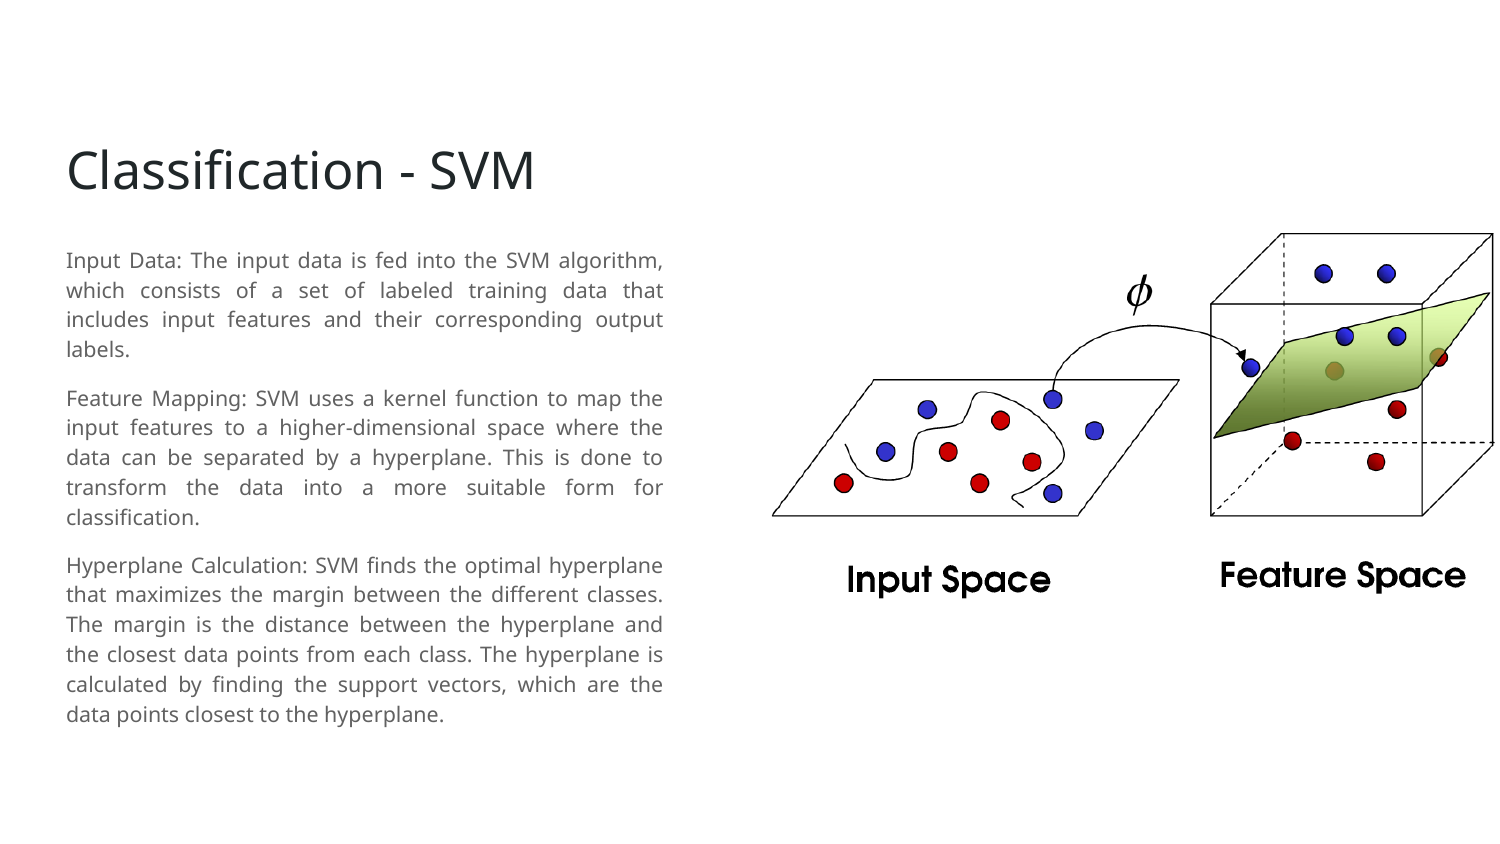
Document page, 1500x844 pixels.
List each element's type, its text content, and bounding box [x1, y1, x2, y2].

list Input Data: The input data is fed into the SVM algorithm, which consists of a set of labeled training data that includes input features and their corresponding output labels. Feature Mapping: SVM uses a kernel function to map the input features to a higher-dimensional space where the data can be separated by a hyperplane. This is done to transform the data into a more suitable form for classification. Hyperplane Calculation: SVM finds the optimal hyperplane that maximizes the margin between the different classes. The margin is the distance between the hyperplane and the closest data points from each class. The hyperplane is calculated by finding the support vectors, which are the data points closest to the hyperplane. [51, 227, 680, 750]
picture [749, 199, 1500, 632]
title Classification - SVM [51, 91, 625, 216]
